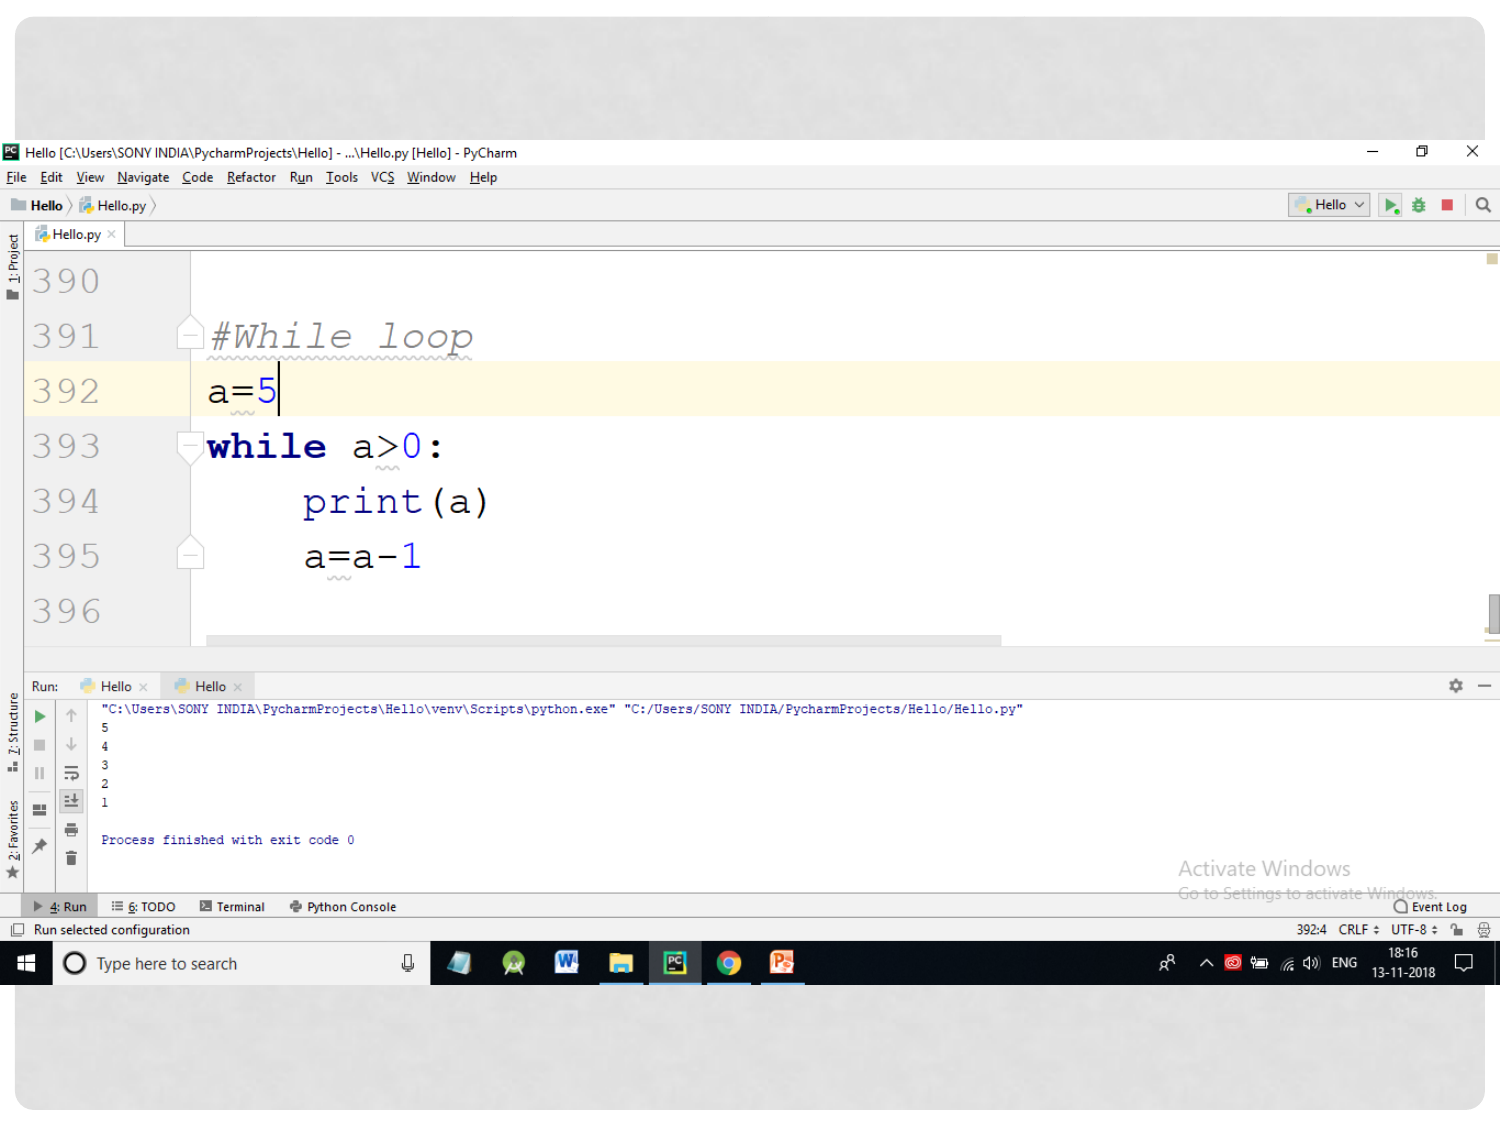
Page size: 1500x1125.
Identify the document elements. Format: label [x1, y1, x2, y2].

picture [0, 140, 1500, 985]
